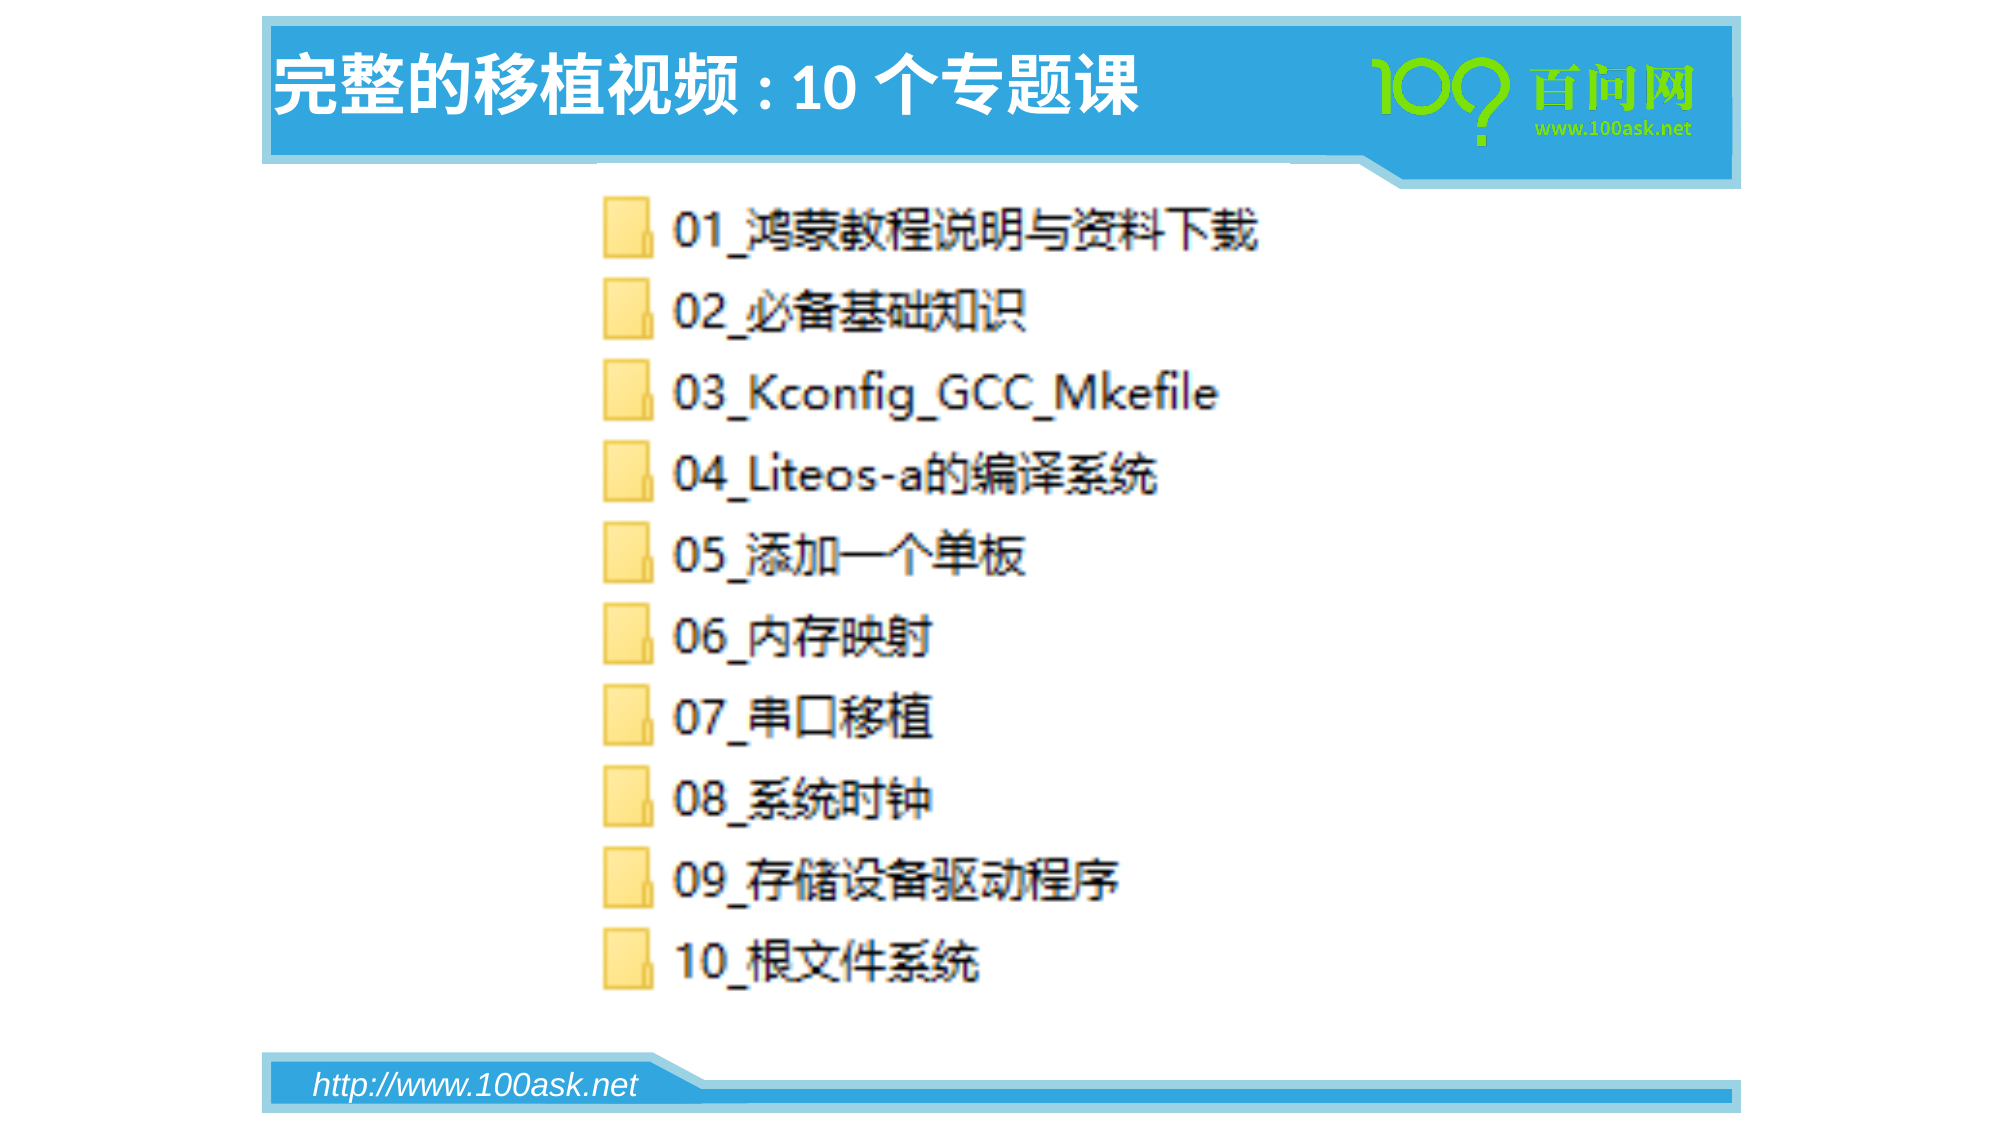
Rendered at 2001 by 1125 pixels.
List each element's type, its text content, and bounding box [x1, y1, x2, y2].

text_box 完整的移植视频: 10个专题课 [258, 35, 266, 130]
picture [597, 163, 1290, 1022]
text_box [260, 1056, 1737, 1112]
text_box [266, 20, 1737, 185]
picture [1372, 57, 1694, 155]
